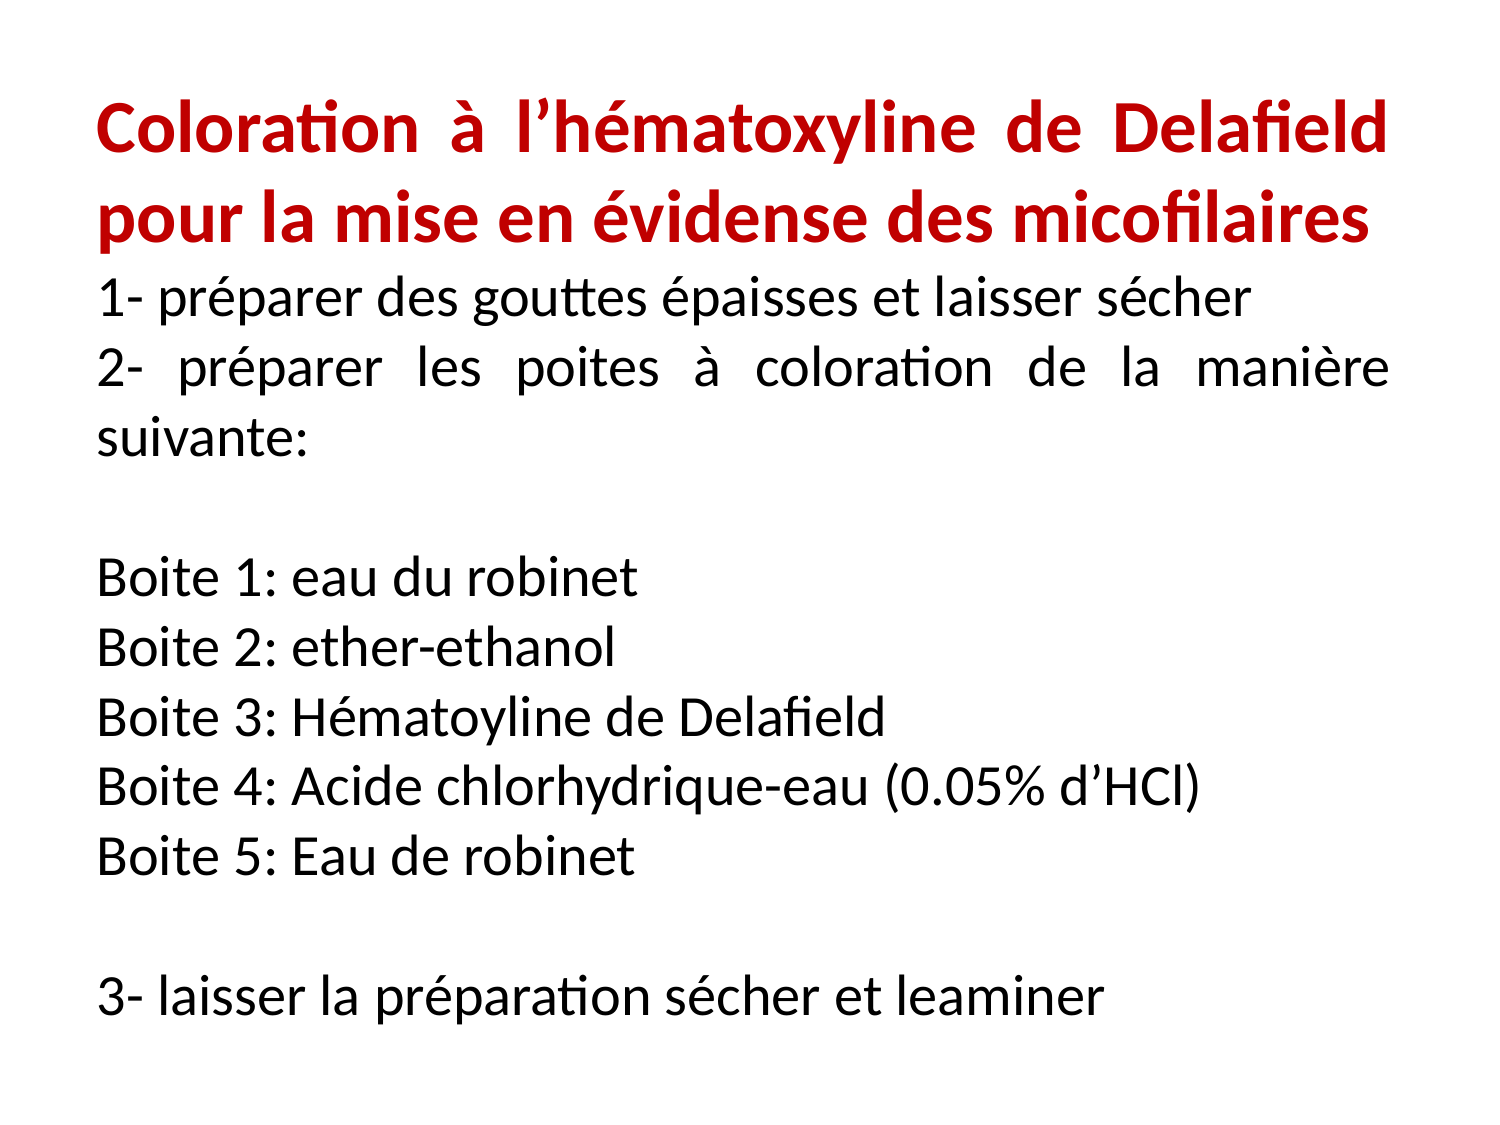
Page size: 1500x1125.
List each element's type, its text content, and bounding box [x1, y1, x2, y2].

text_box Coloration à l’hématoxyline de Delafield pour la mise en évidense des micofilaires 1- préparer des gouttes épaisses et laisser sécher 2- préparer les poites à coloration de la manière suivante: Boite 1: eau du robinet Boite 2: ether-ethanol Boite 3: Hématoyline de Delafield Boite 4: Acide chlorhydrique-eau (0.05% d’HCl) Boite 5: Eau de robinet 3- laisser la préparation sécher et leaminer [81, 70, 1407, 1035]
